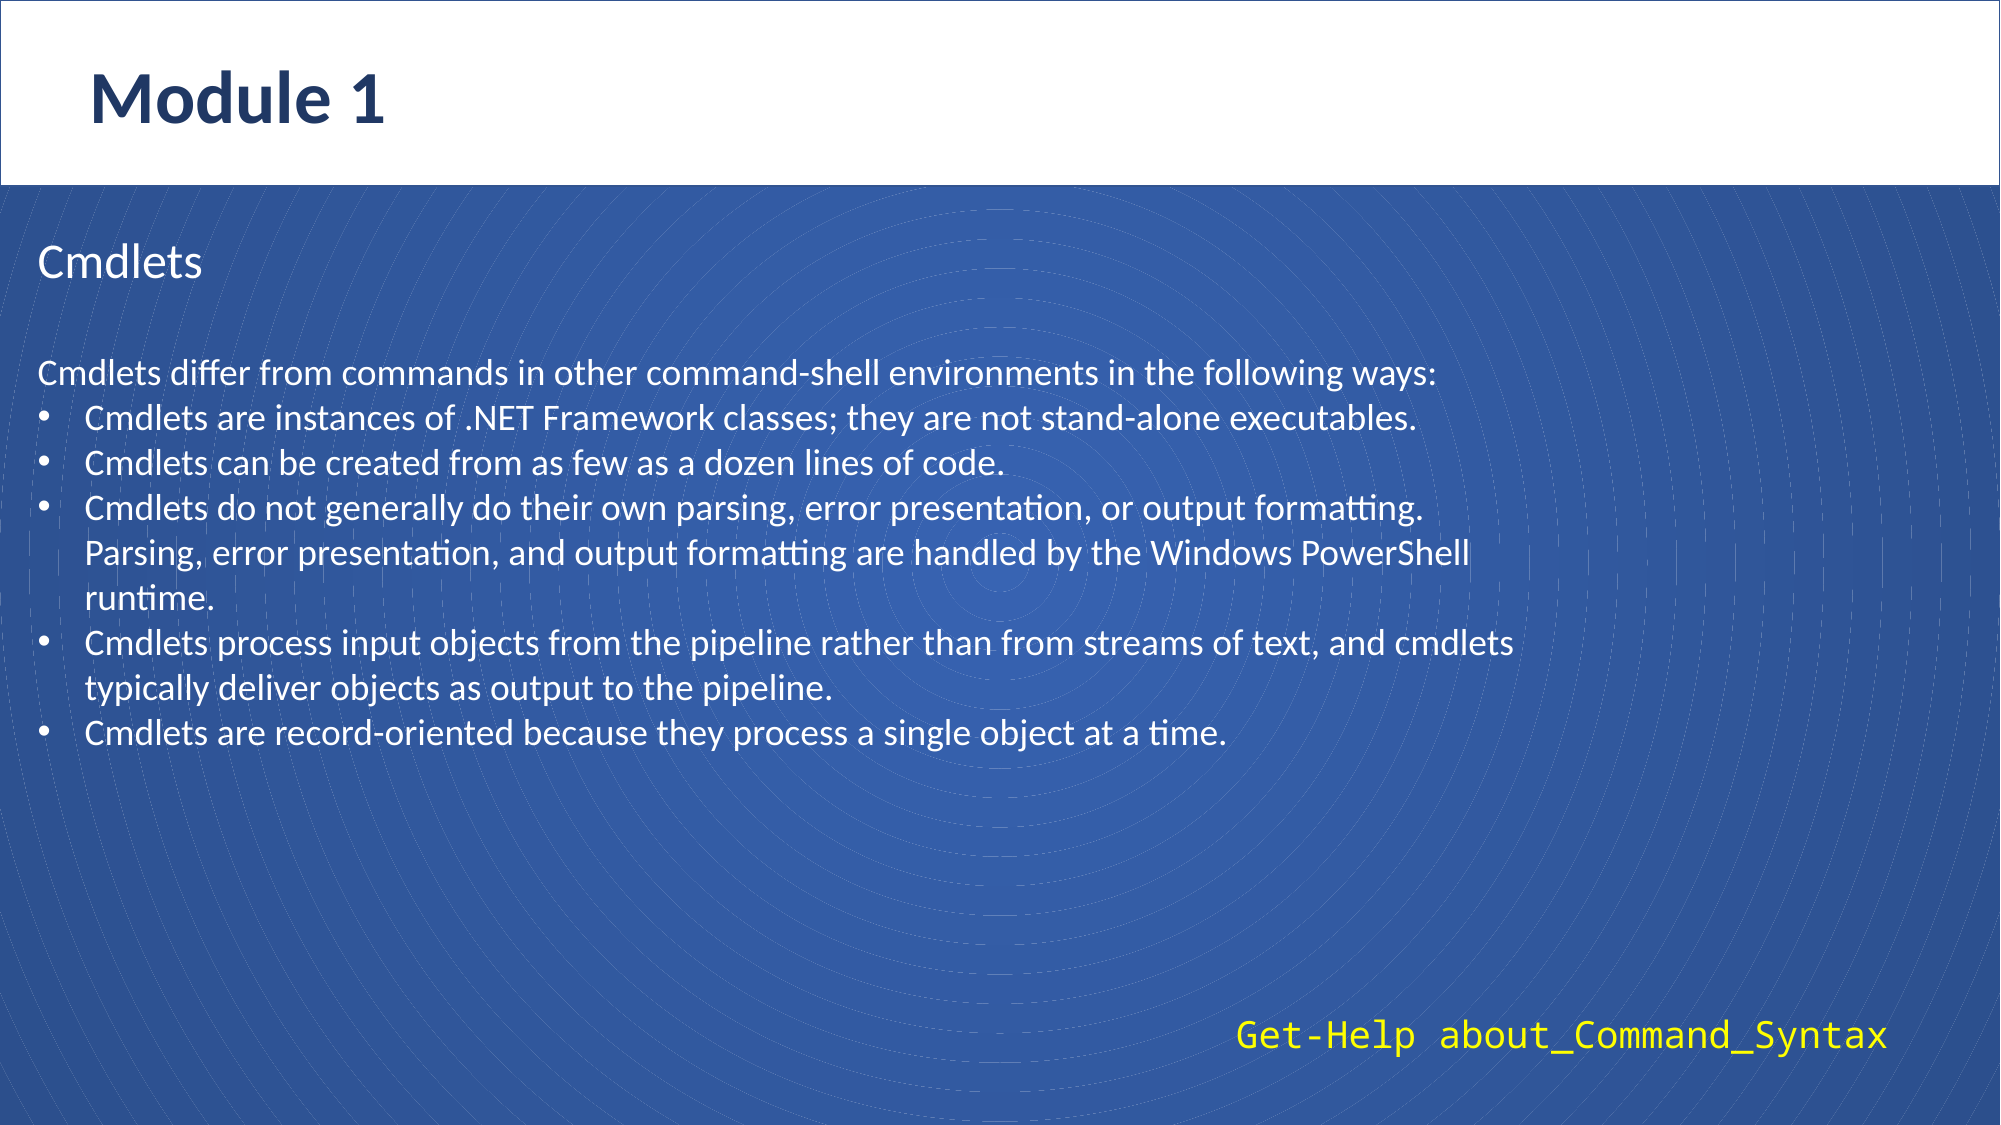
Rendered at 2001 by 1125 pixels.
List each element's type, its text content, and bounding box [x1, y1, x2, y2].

text_box Get-Help about_Command_Syntax [1221, 1003, 1983, 1108]
text_box Module 1 [0, 0, 2000, 187]
text_box Cmdlets Cmdlets differ from commands in other command-shell environments in the following ways: Cmdlets are instances of .NET Framework classes; they are not stand-alone executables. Cmdlets can be created from as few as a dozen lines of code. Cmdlets do not generally do their own parsing, error presentation, or output formatting. Parsing, error presentation, and output formatting are handled by the Windows PowerShell runtime. Cmdlets process input objects from the pipeline rather than from streams of text, and cmdlets typically deliver objects as output to the pipeline. Cmdlets are record-oriented because they process a single object at a time. [23, 220, 1551, 881]
